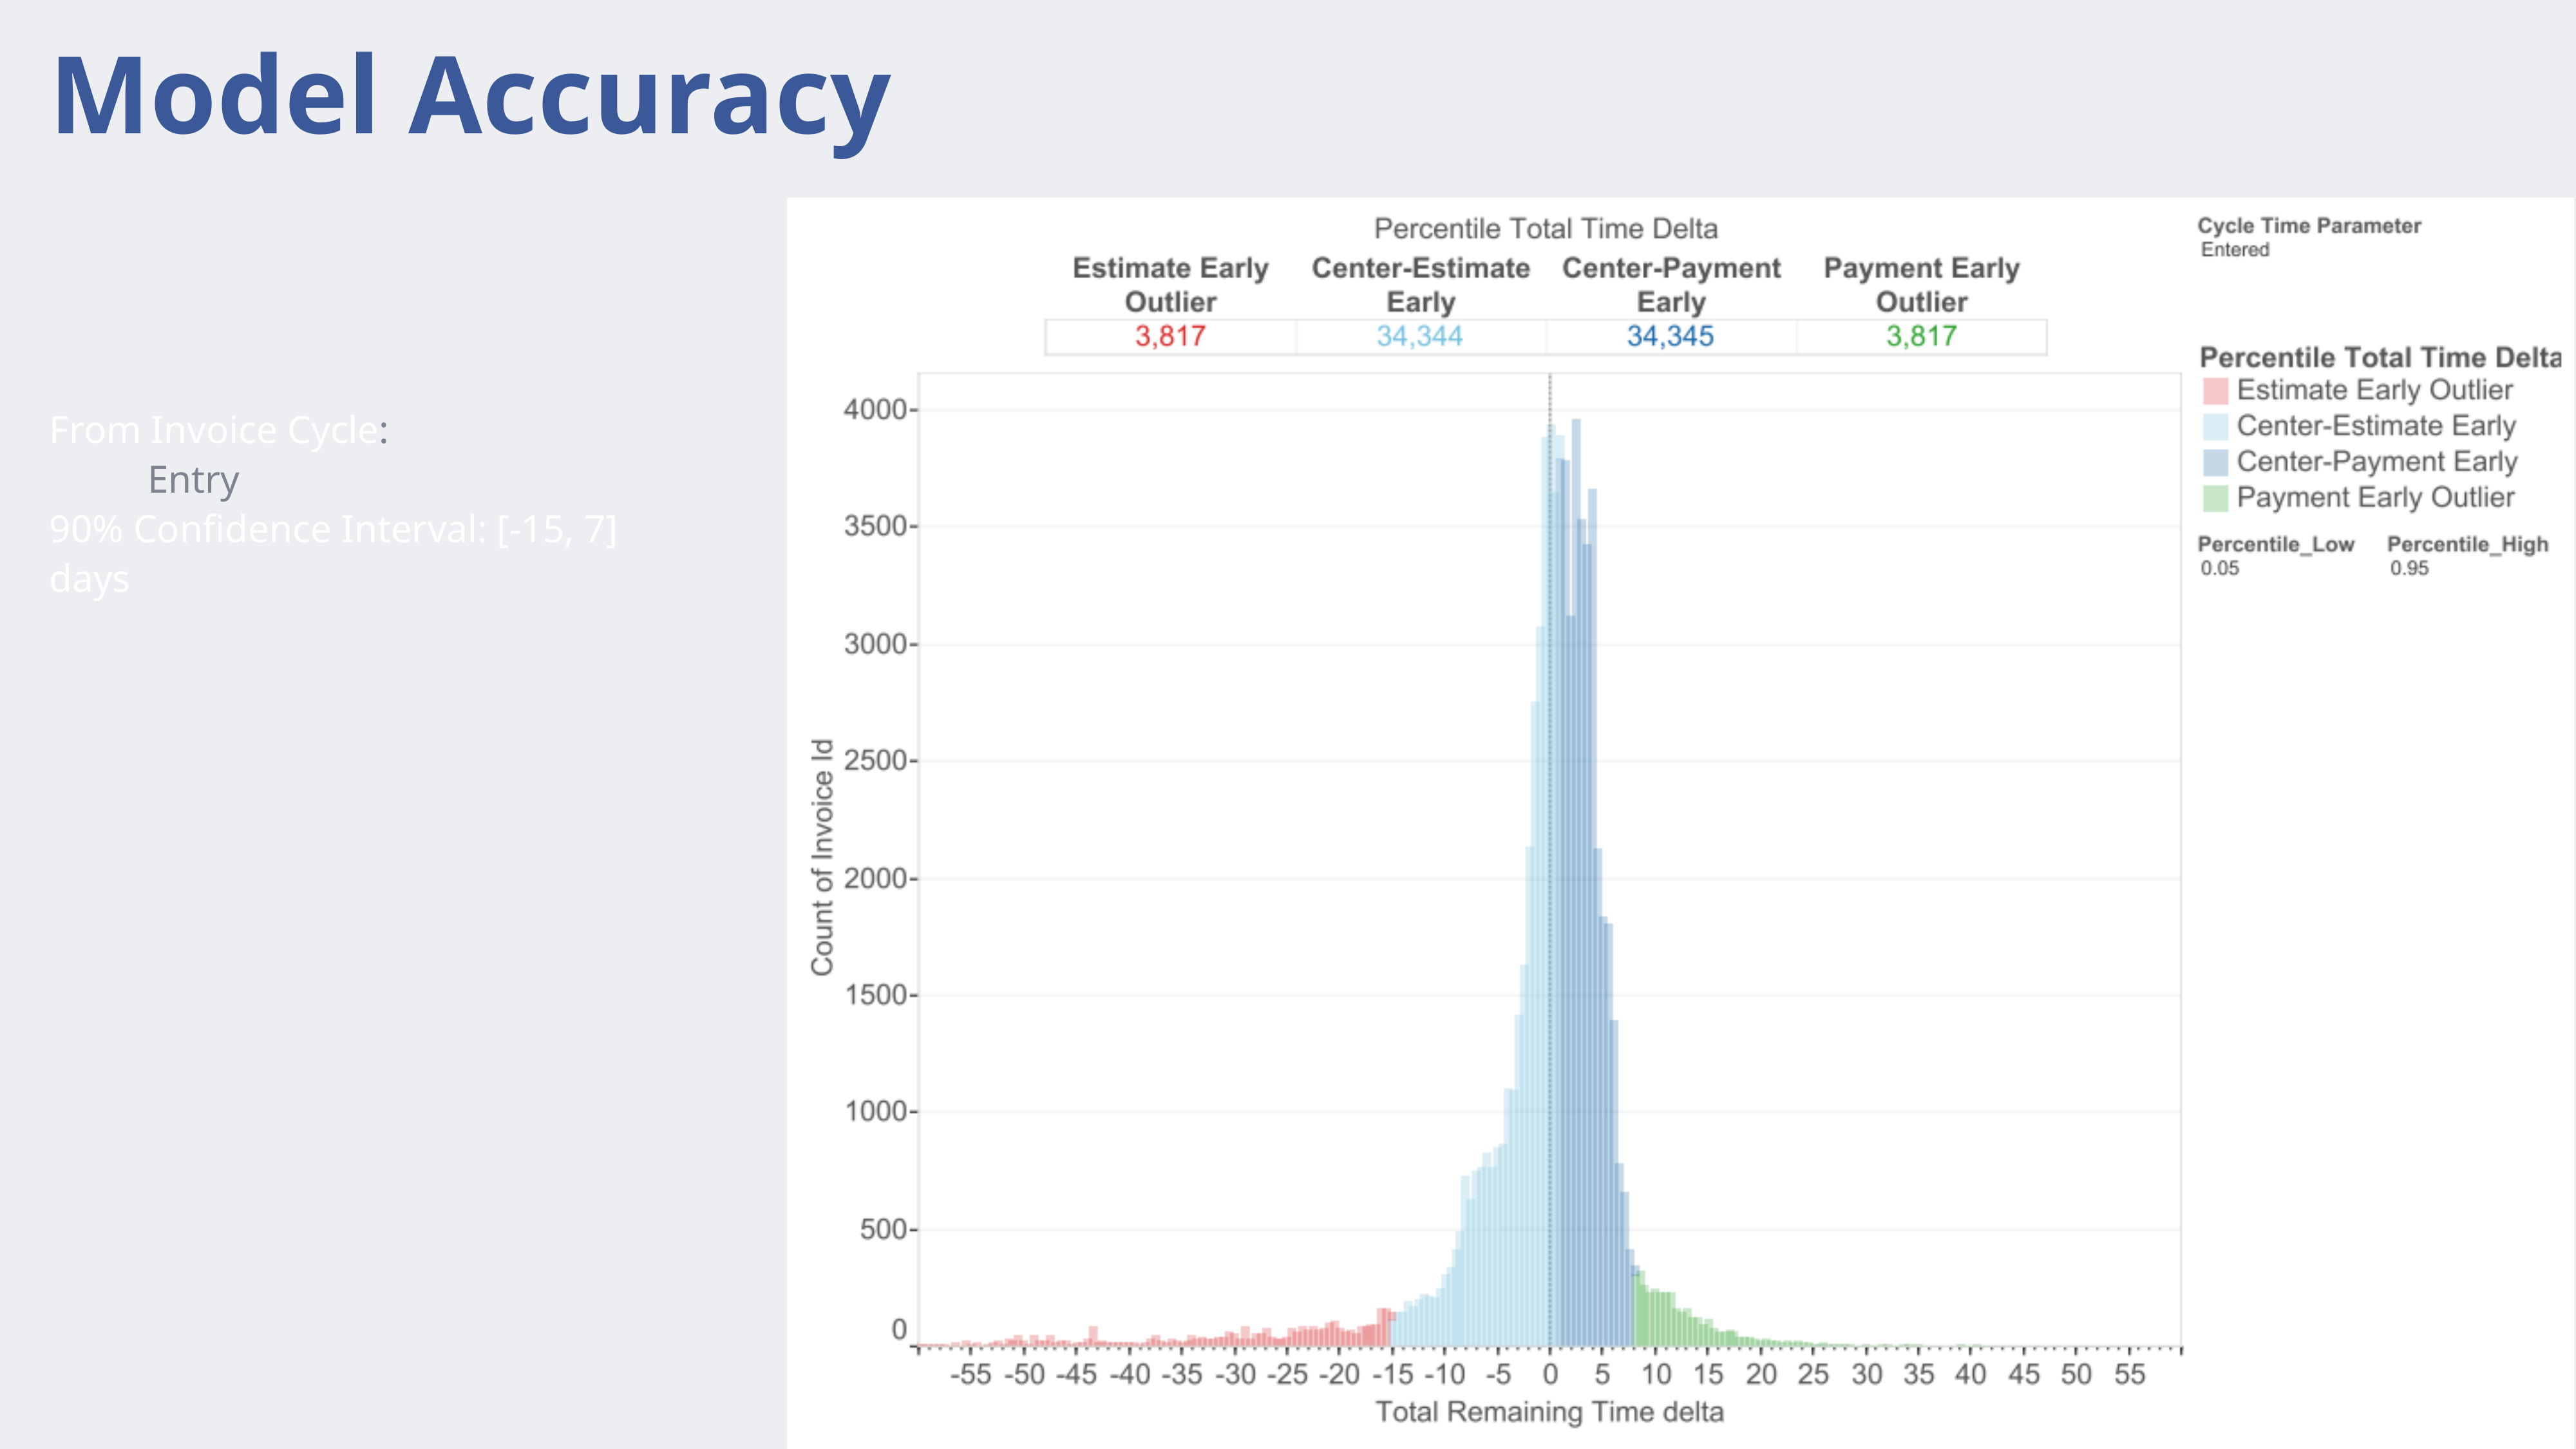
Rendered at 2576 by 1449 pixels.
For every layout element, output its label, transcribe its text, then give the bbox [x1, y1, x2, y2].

text_box From Invoice Cycle: Entry 90% Confidence Interval: [-15, 7] days [49, 401, 696, 600]
picture [786, 197, 2575, 1449]
title Model Accuracy [49, 0, 2304, 156]
